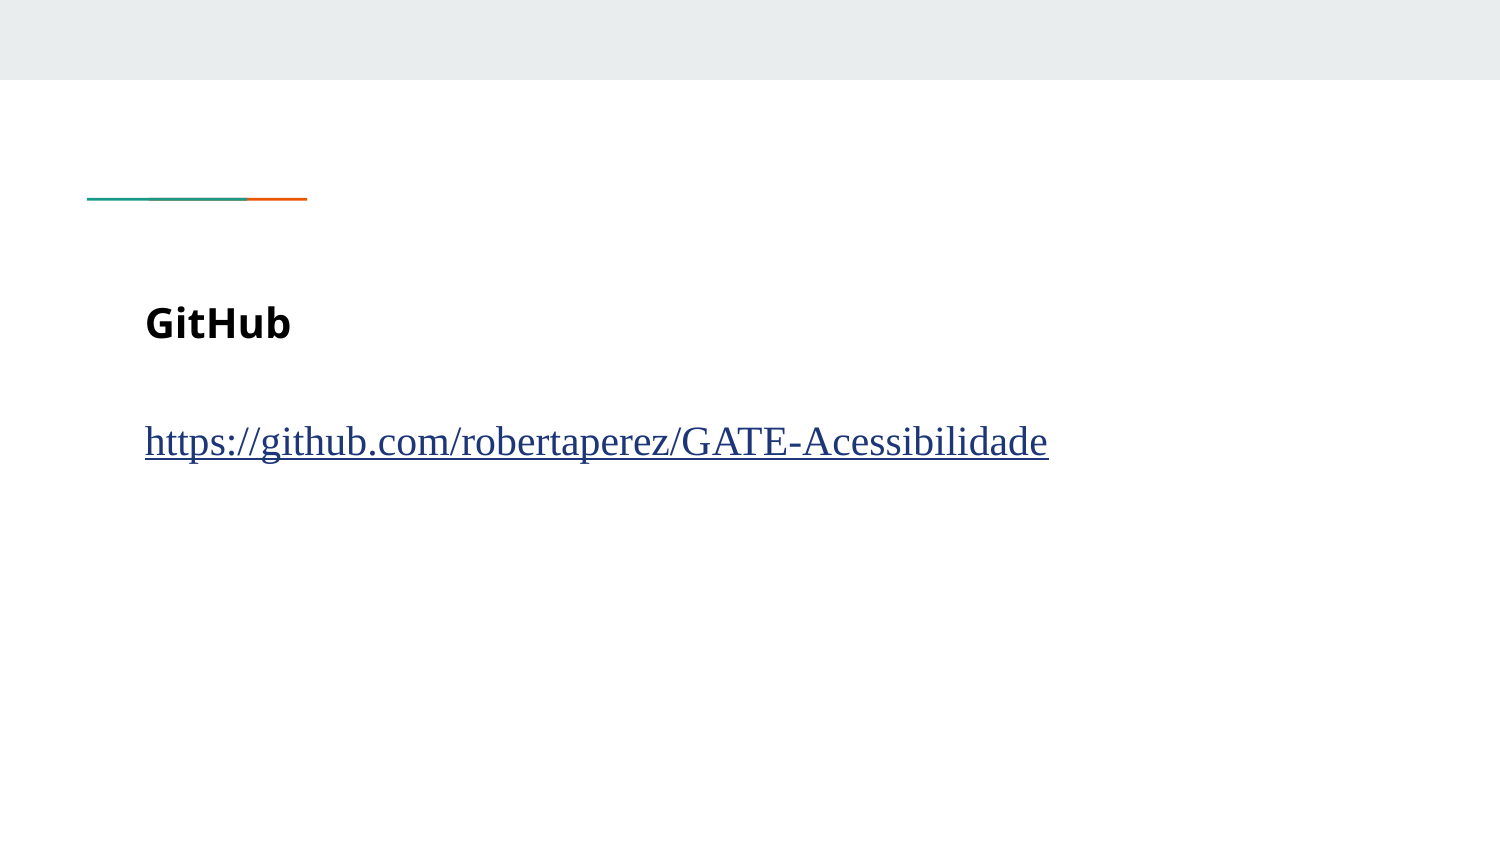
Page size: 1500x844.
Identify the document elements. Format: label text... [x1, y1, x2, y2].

text_box https://github.com/robertaperez/GATE-Acessibilidade [129, 373, 1128, 528]
text_box GitHub [129, 281, 1418, 362]
